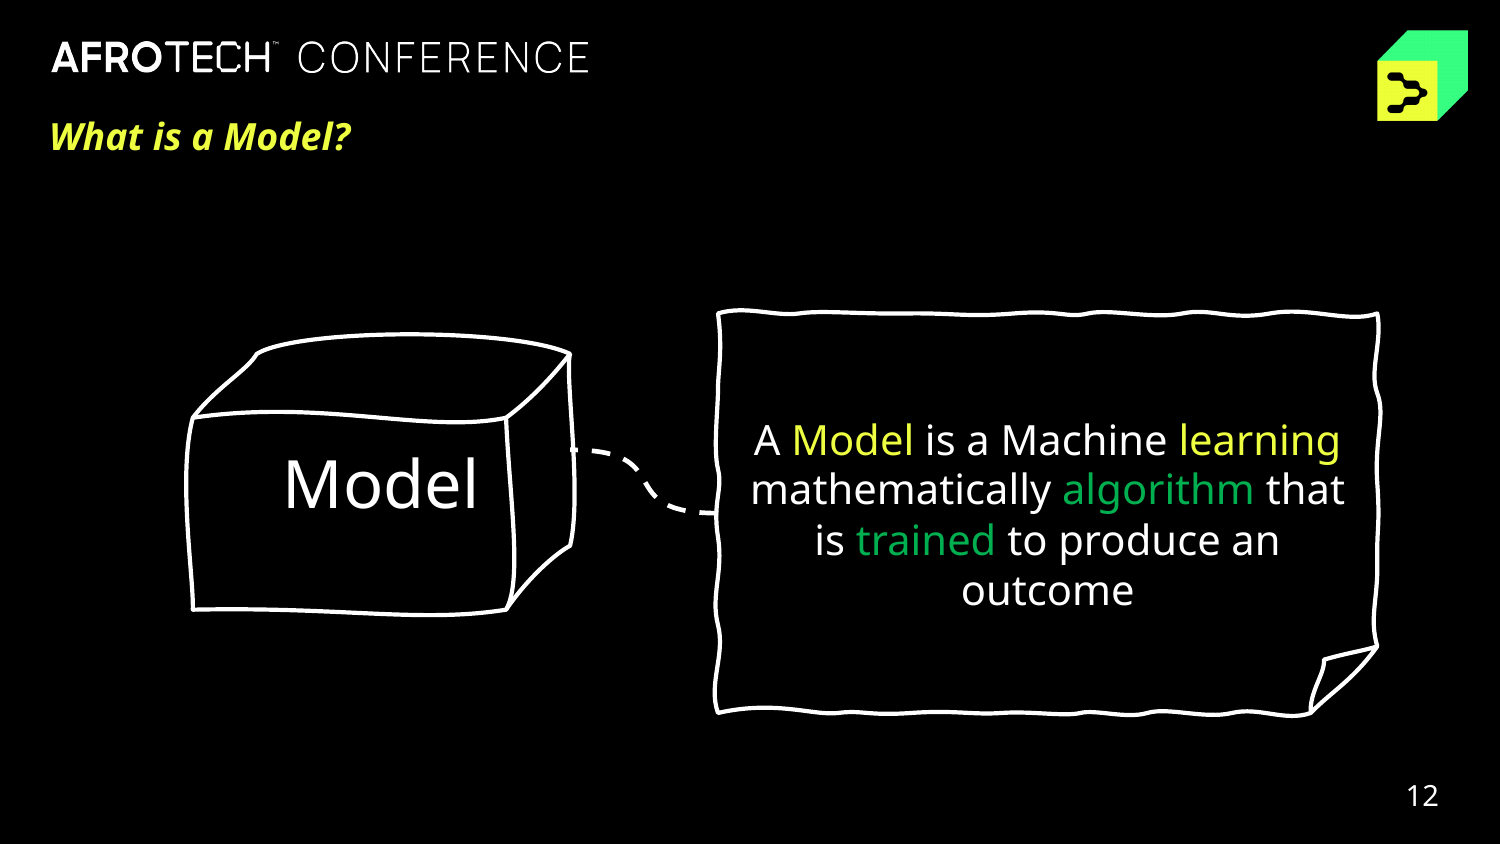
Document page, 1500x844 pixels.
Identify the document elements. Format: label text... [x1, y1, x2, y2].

picture [51, 41, 588, 73]
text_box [201, 414, 332, 421]
slide_number 12 [1377, 764, 1468, 830]
text_box Model [184, 332, 576, 618]
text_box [200, 354, 565, 416]
text_box What is a Model? [34, 89, 1068, 189]
picture [1377, 30, 1468, 121]
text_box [569, 449, 719, 514]
text_box A Model is a Machine learning mathematically algorithm that is trained to produce an outcome [712, 308, 1383, 719]
